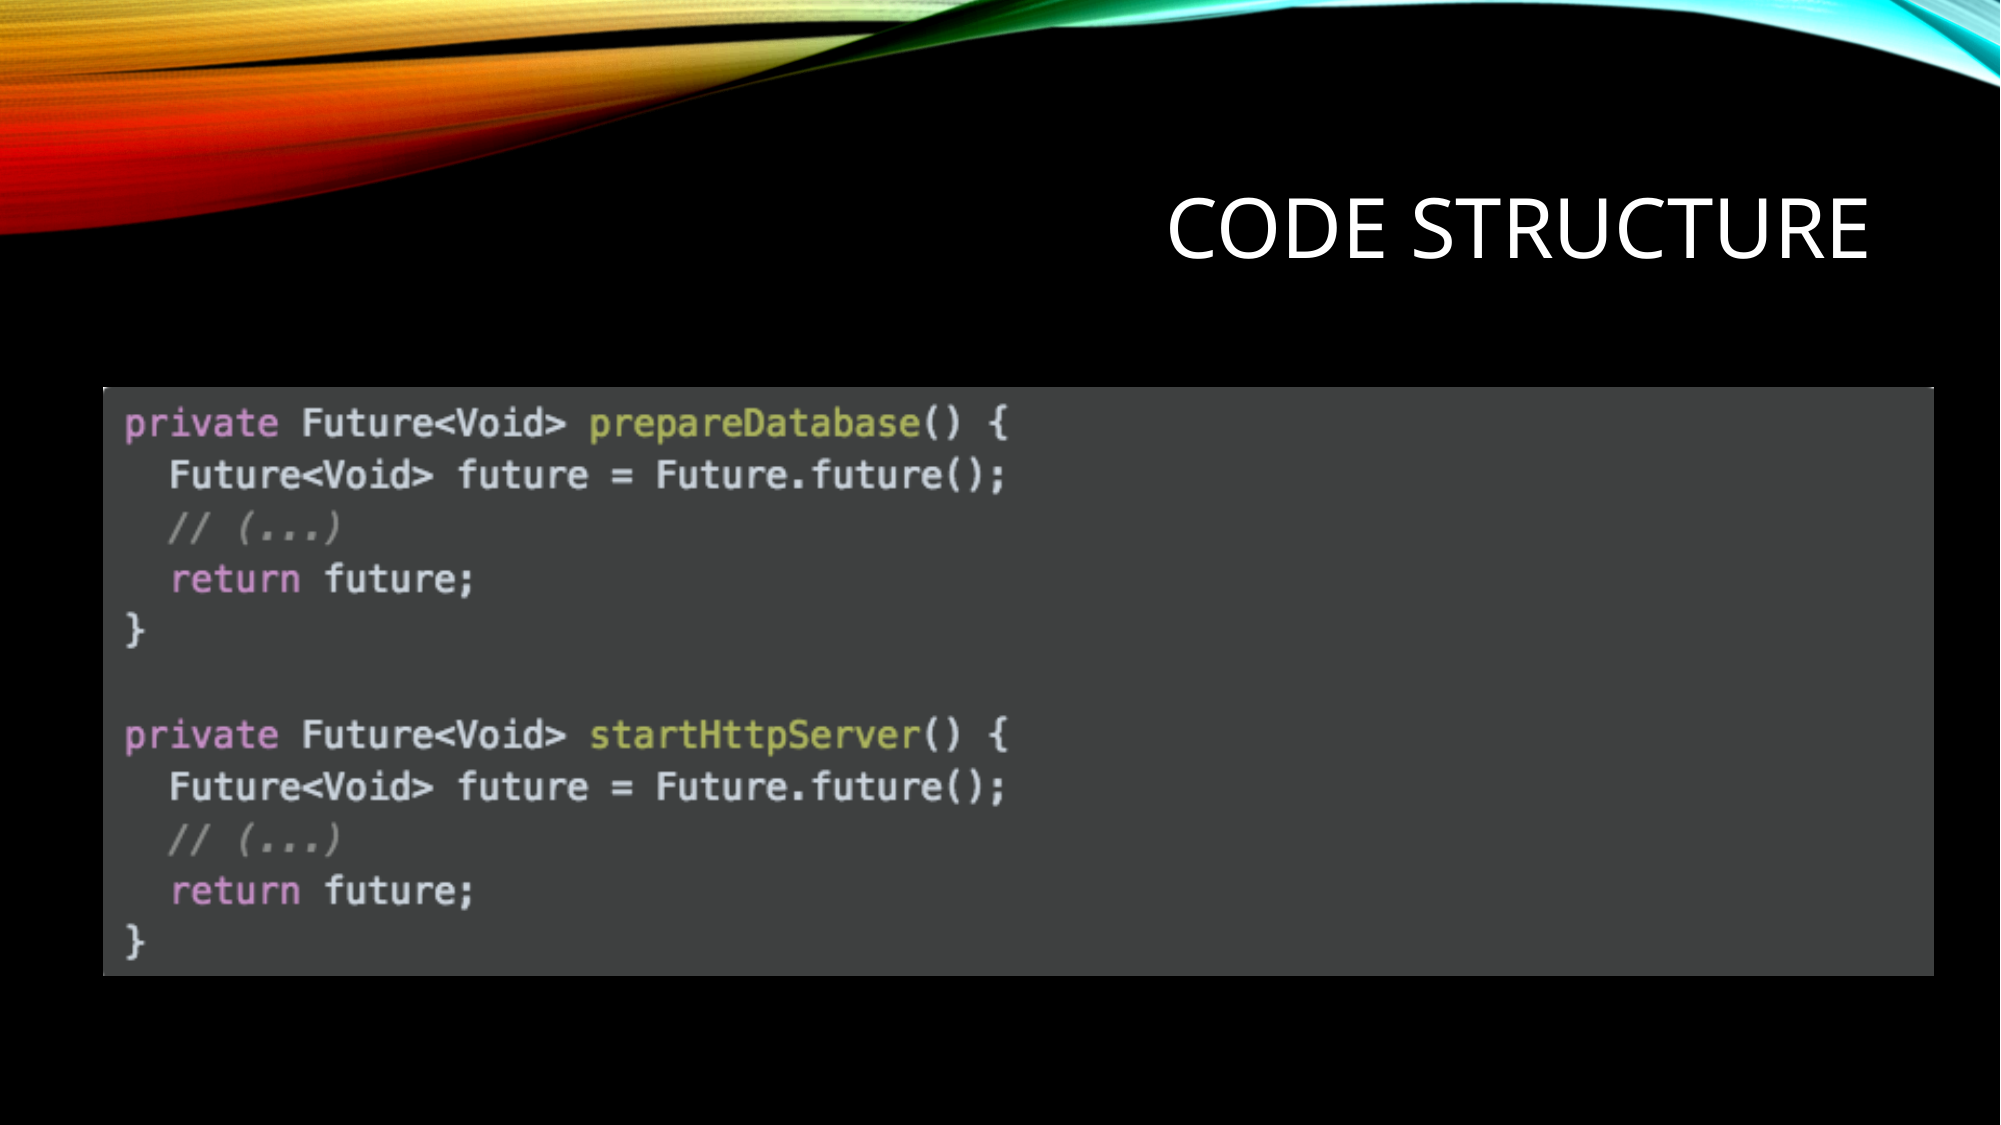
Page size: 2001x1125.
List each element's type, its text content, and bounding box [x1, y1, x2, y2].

title Code structure [474, 125, 1888, 338]
picture [102, 387, 1934, 976]
picture [0, 0, 2000, 237]
